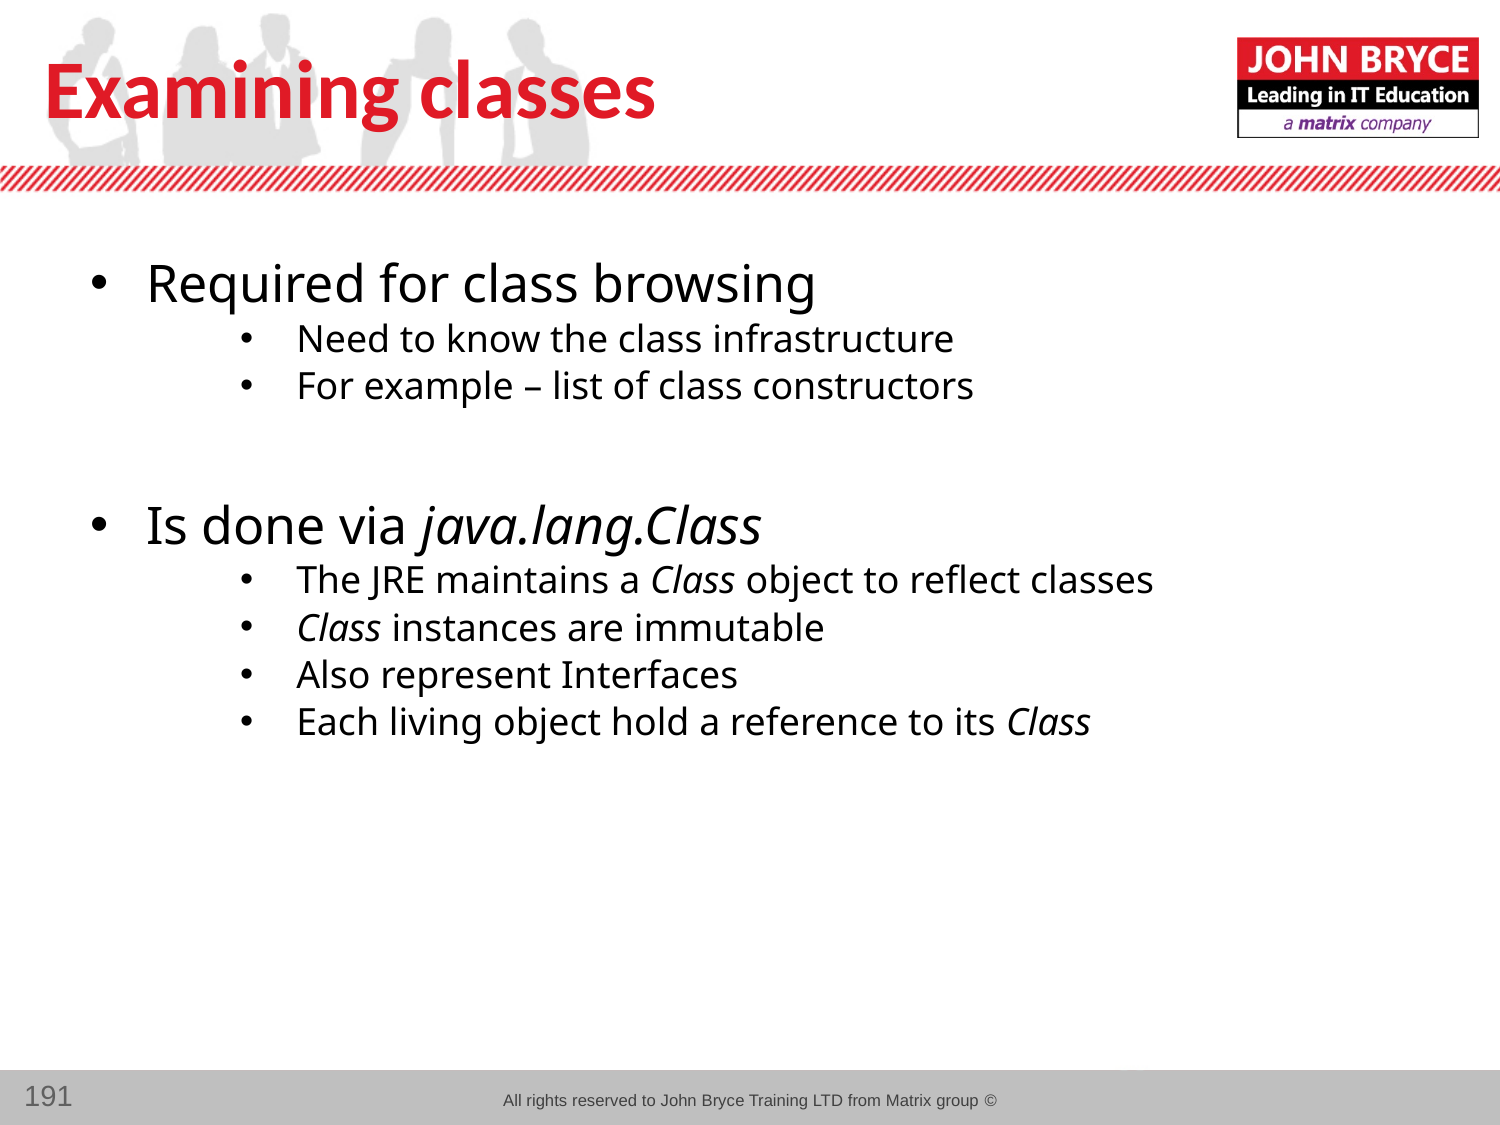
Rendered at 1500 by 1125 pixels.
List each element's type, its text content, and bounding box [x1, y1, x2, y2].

picture [0, 0, 1500, 1070]
list Required for class browsing Need to know the class infrastructure For example – list of class constructors Is done via java.lang.Class The JRE maintains a Class object to reflect classes Class instances are immutable Also represent Interfaces Each living object hold a reference to its Class [75, 243, 1425, 1047]
title Examining classes [29, 21, 1235, 150]
